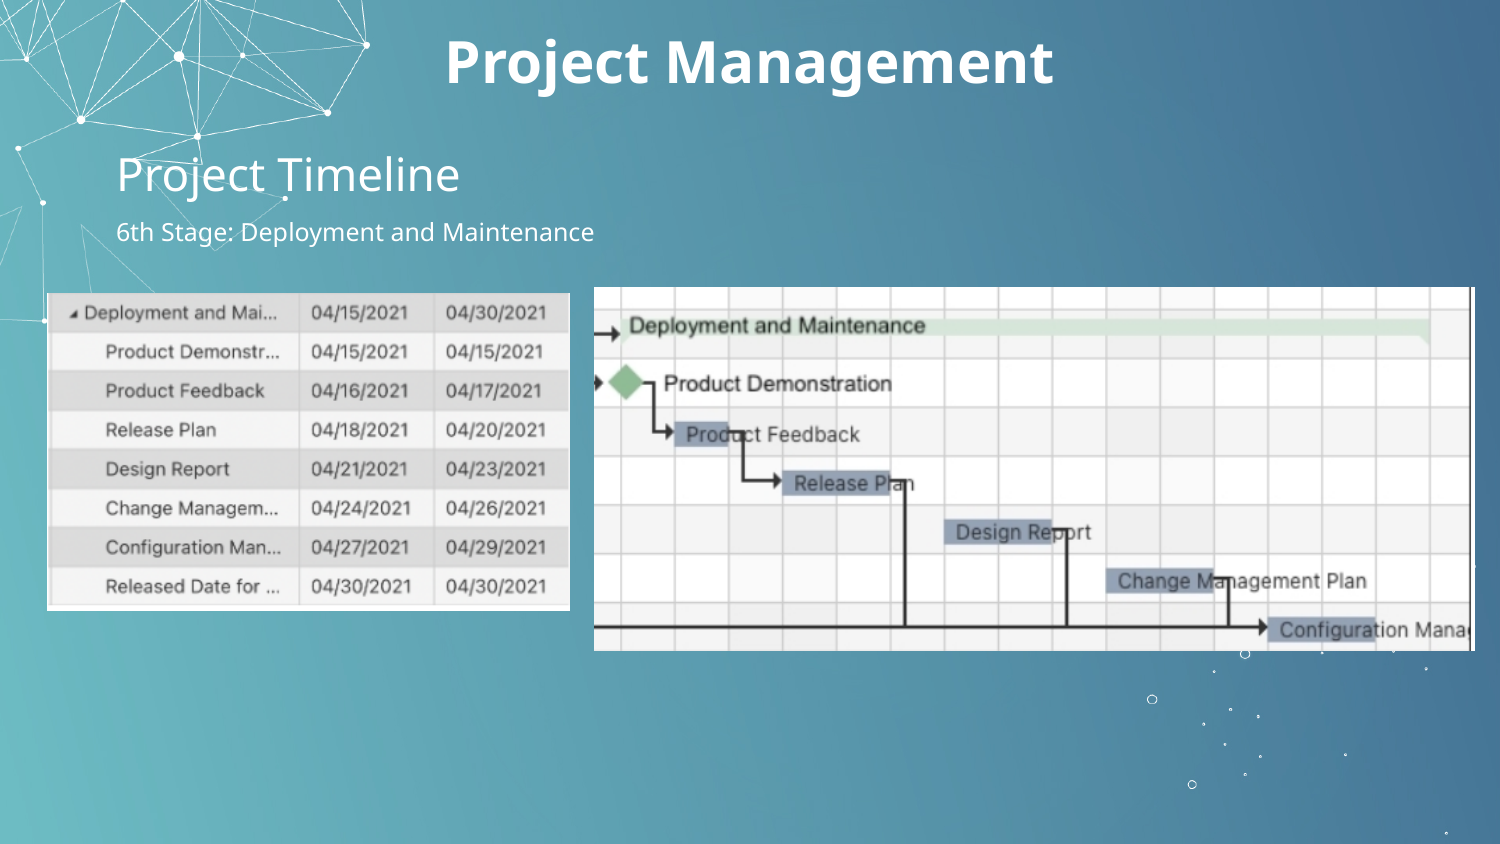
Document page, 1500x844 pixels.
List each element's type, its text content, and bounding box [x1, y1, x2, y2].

picture [0, 0, 1500, 844]
text_box Project Timeline [101, 130, 477, 201]
text_box 6th Stage: Deployment and Maintenance [101, 201, 862, 262]
title Project Management [413, 0, 1087, 105]
